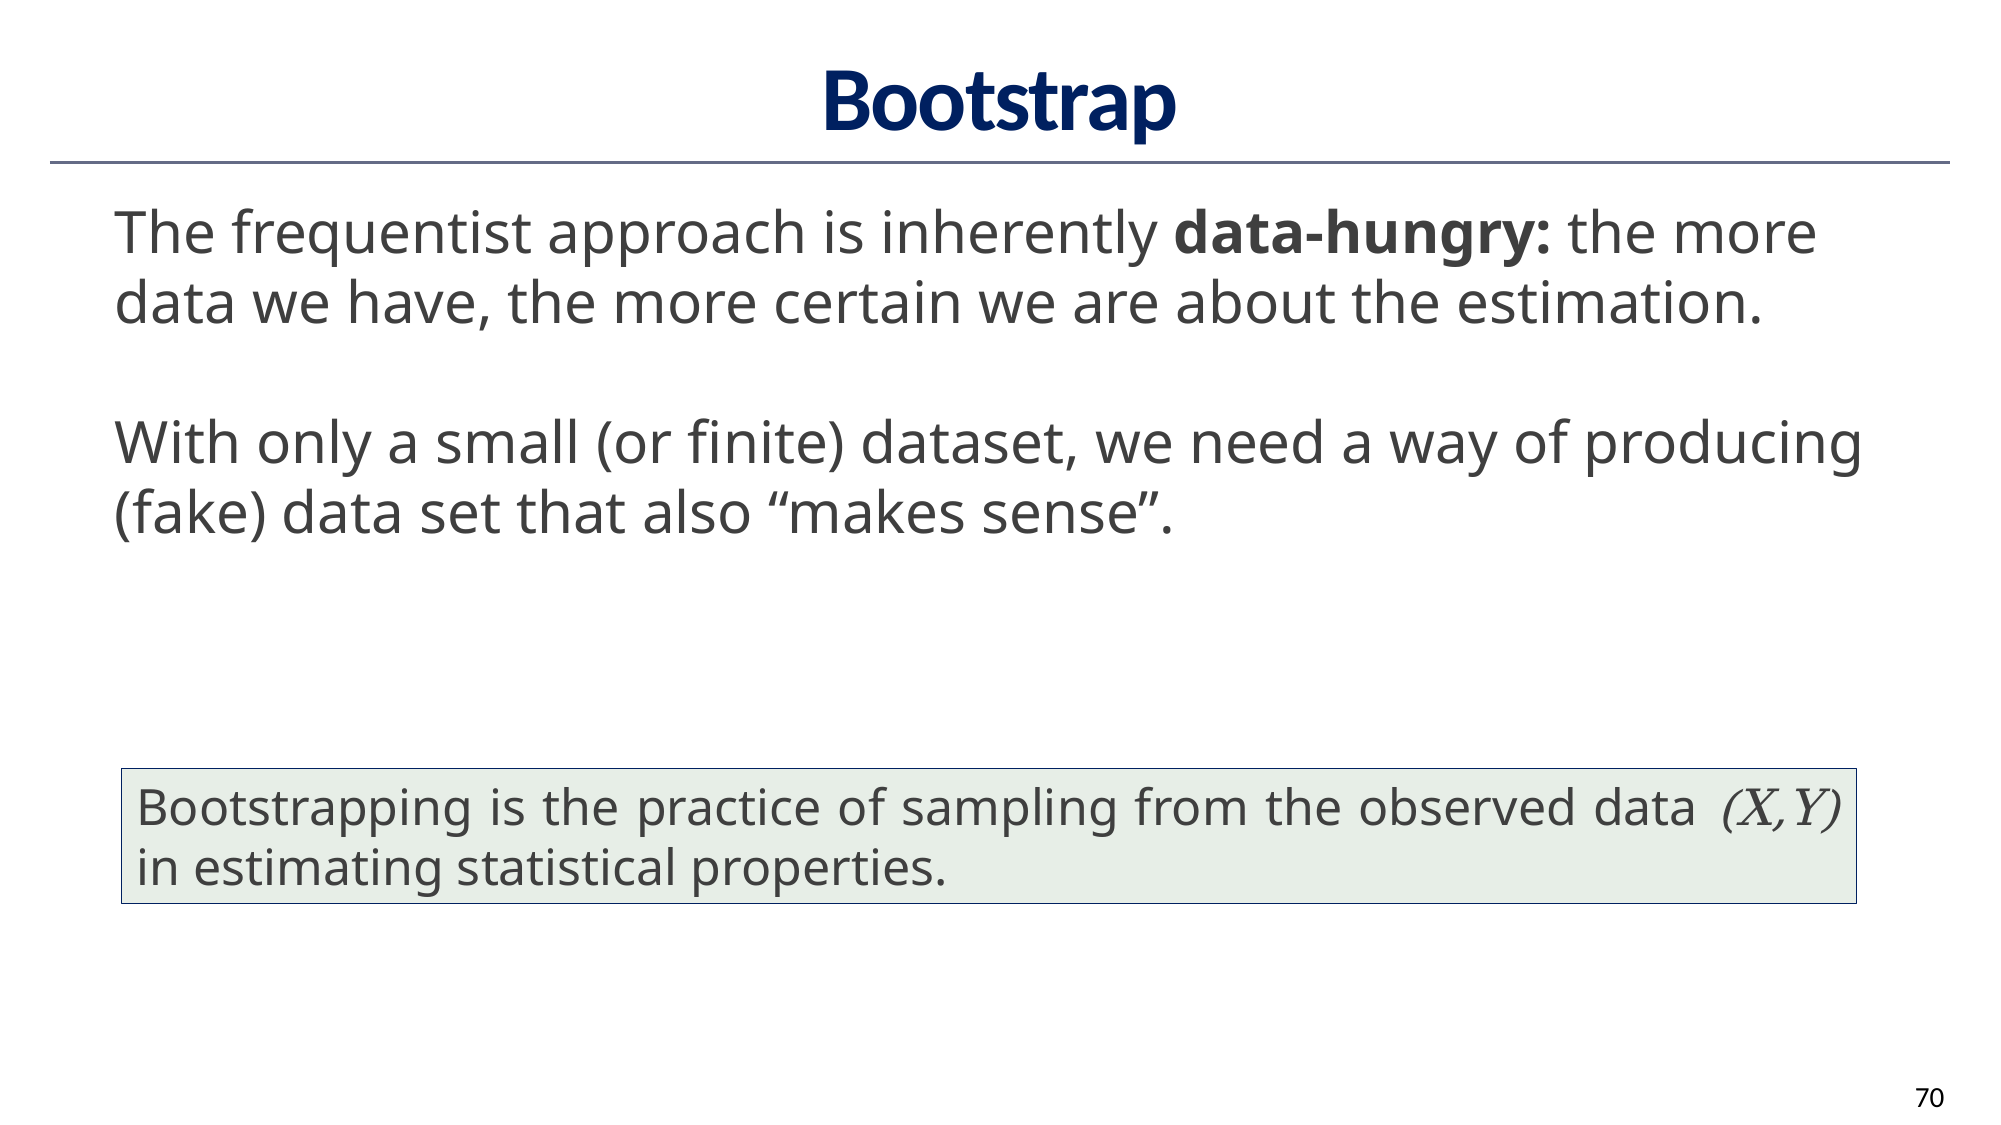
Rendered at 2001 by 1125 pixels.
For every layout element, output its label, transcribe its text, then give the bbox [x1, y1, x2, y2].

text_box The frequentist approach is inherently data-hungry: the more data we have, the more certain we are about the estimation. With only a small (or finite) dataset, we need a way of producing (fake) data set that also “makes sense”. [99, 187, 1938, 1043]
text_box Bootstrapping is the practice of sampling from the observed data (X,Y) in estimating statistical properties. [121, 768, 1857, 904]
title Bootstrap [99, 24, 1900, 163]
slide_number 70 [1899, 1071, 2000, 1125]
